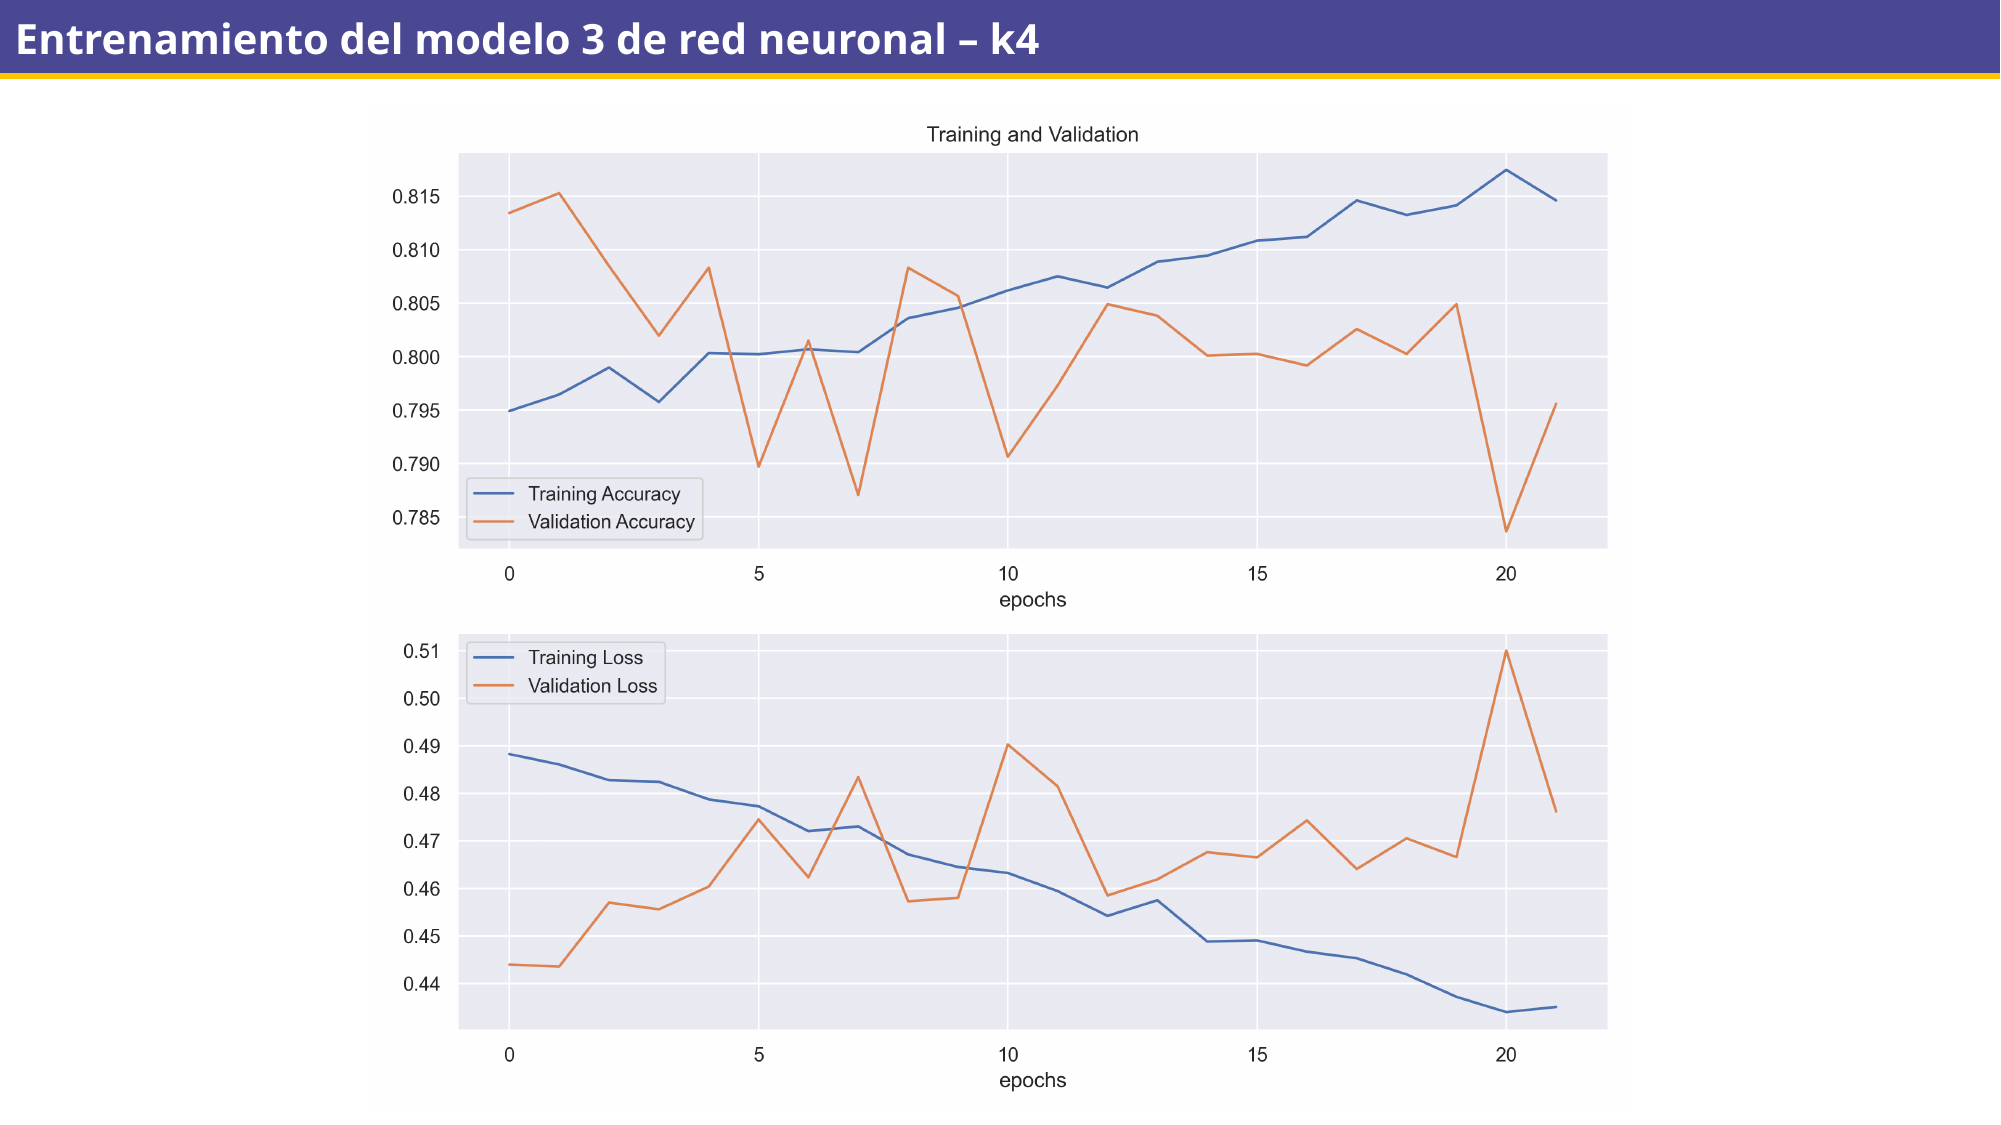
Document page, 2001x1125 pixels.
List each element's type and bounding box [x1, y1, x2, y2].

text_box [0, 0, 2000, 76]
picture [369, 103, 1631, 1113]
